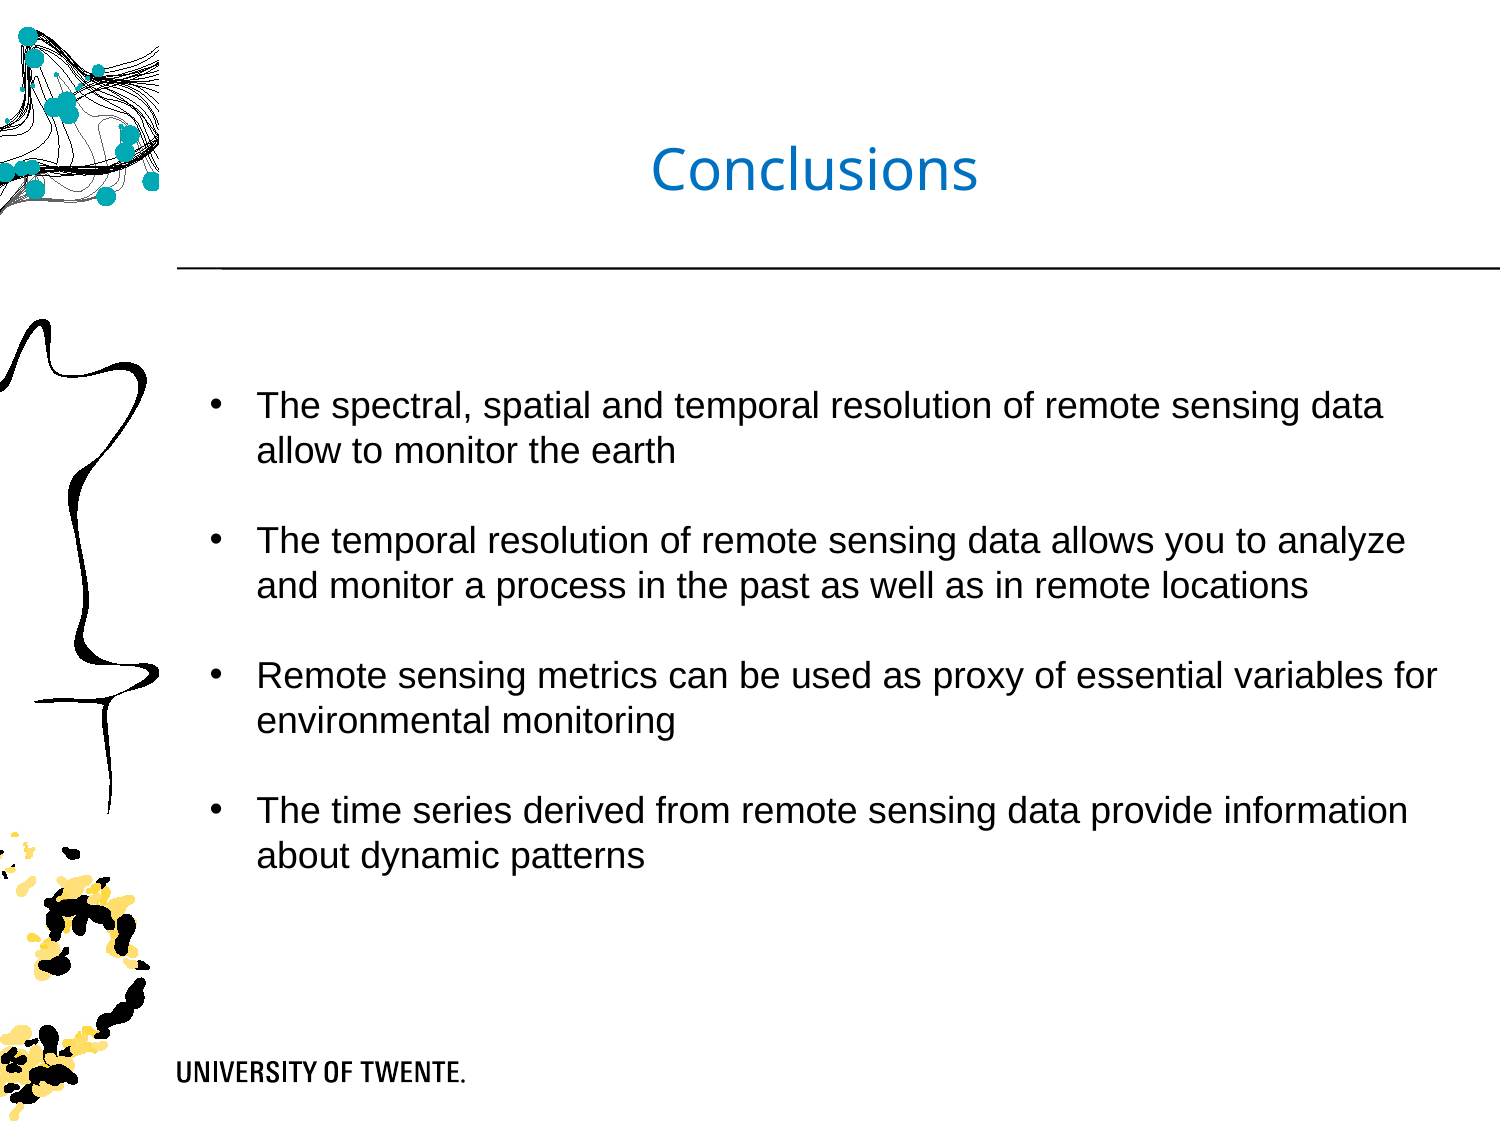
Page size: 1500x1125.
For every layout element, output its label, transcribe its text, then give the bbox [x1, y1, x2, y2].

list Conclusions [177, 81, 1454, 203]
text_box [0, 0, 1500, 75]
text_box The spectral, spatial and temporal resolution of remote sensing data allow to monitor the earth The temporal resolution of remote sensing data allows you to analyze and monitor a process in the past as well as in remote locations Remote sensing metrics can be used as proxy of essential variables for environmental monitoring The time series derived from remote sensing data provide information about dynamic patterns [194, 373, 1454, 974]
picture [0, 75, 159, 1125]
